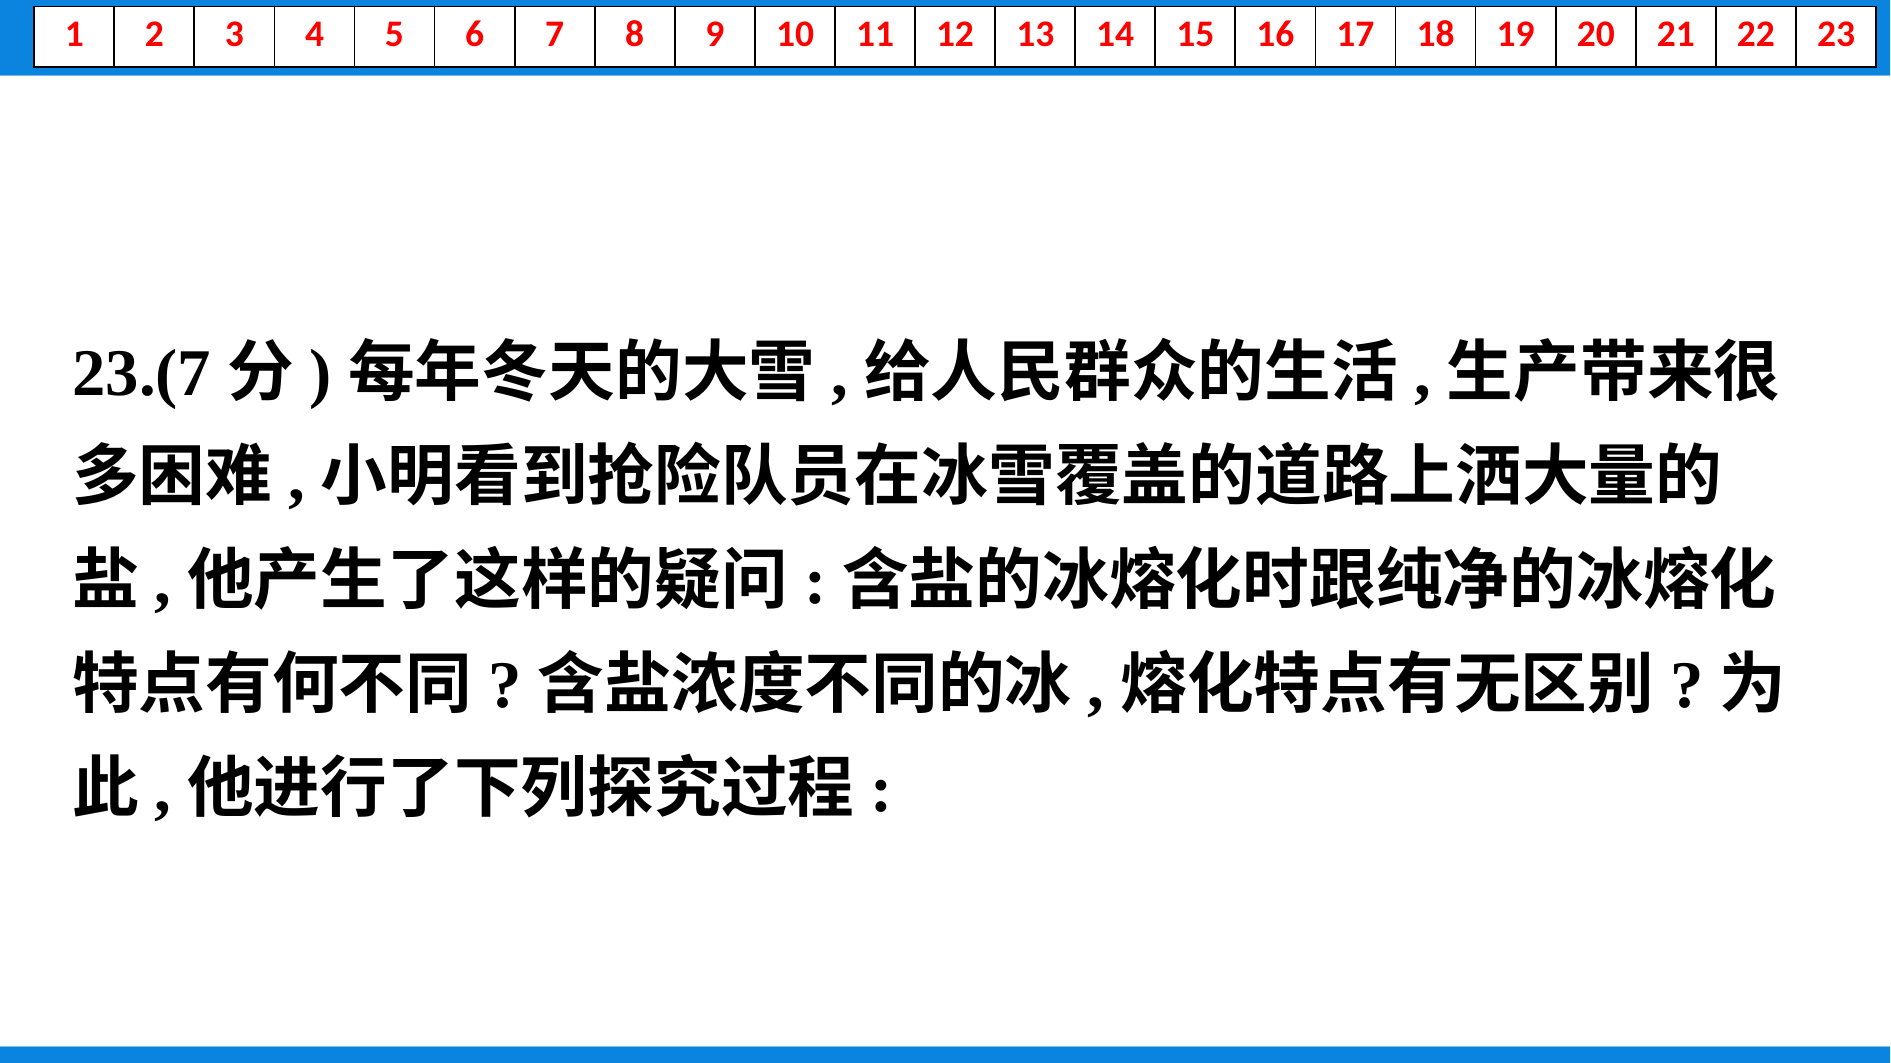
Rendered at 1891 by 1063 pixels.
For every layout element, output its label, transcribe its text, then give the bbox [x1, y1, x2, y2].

picture [0, 0, 1891, 1063]
text_box 23.(7分)每年冬天的大雪,给人民群众的生活,生产带来很多困难,小明看到抢险队员在冰雪覆盖的道路上洒大量的盐,他产生了这样的疑问:含盐的冰熔化时跟纯净的冰熔化特点有何不同?含盐浓度不同的冰,熔化特点有无区别?为此,他进行了下列探究过程: [57, 297, 1835, 832]
